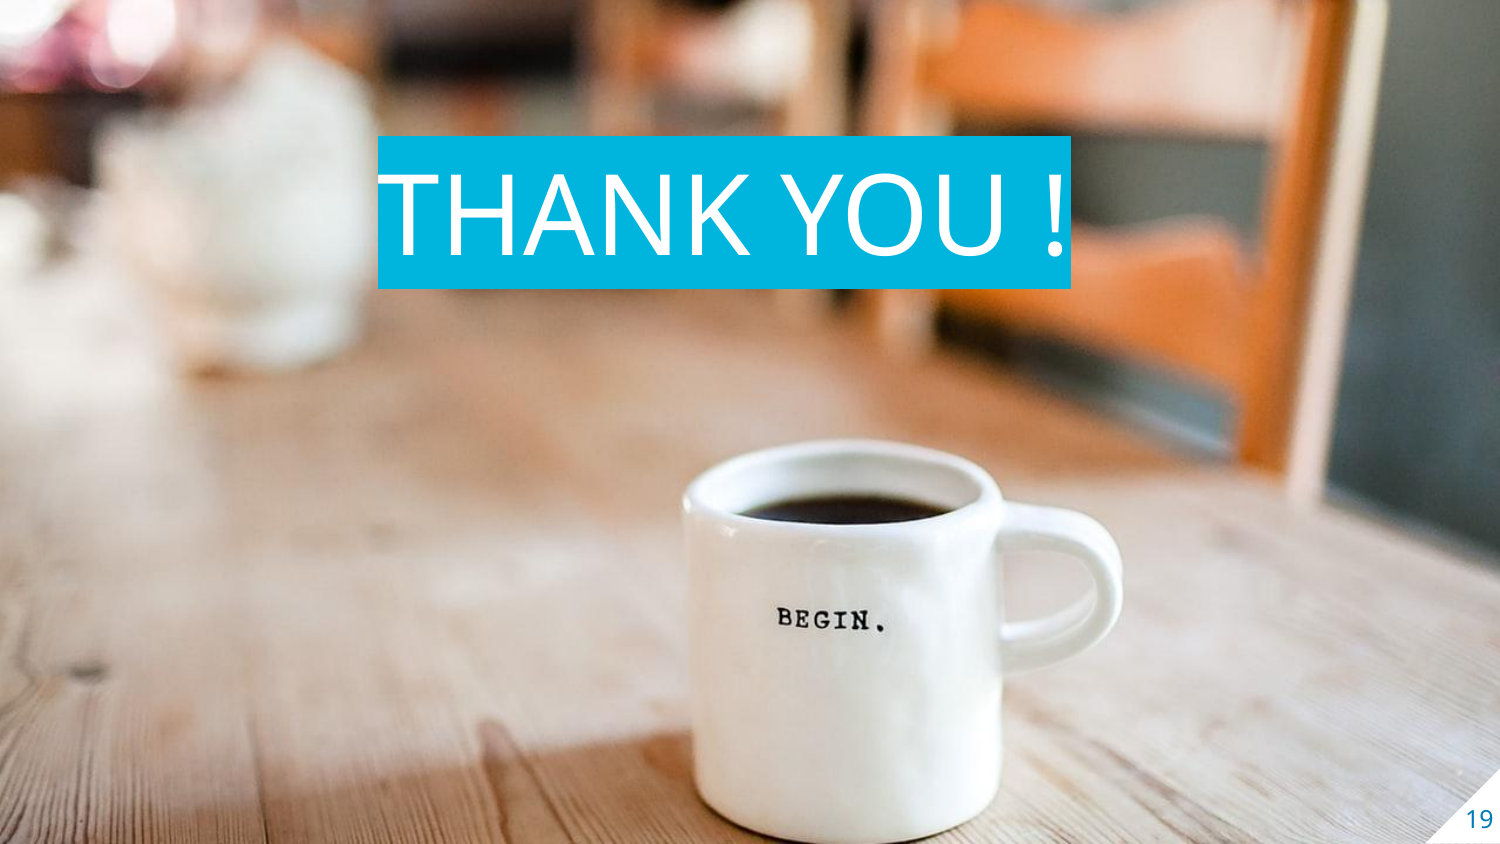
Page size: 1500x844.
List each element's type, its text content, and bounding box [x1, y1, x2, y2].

picture [0, 0, 1500, 844]
title THANK YOU ! [377, 123, 1158, 290]
slide_number 19 [1418, 760, 1494, 838]
